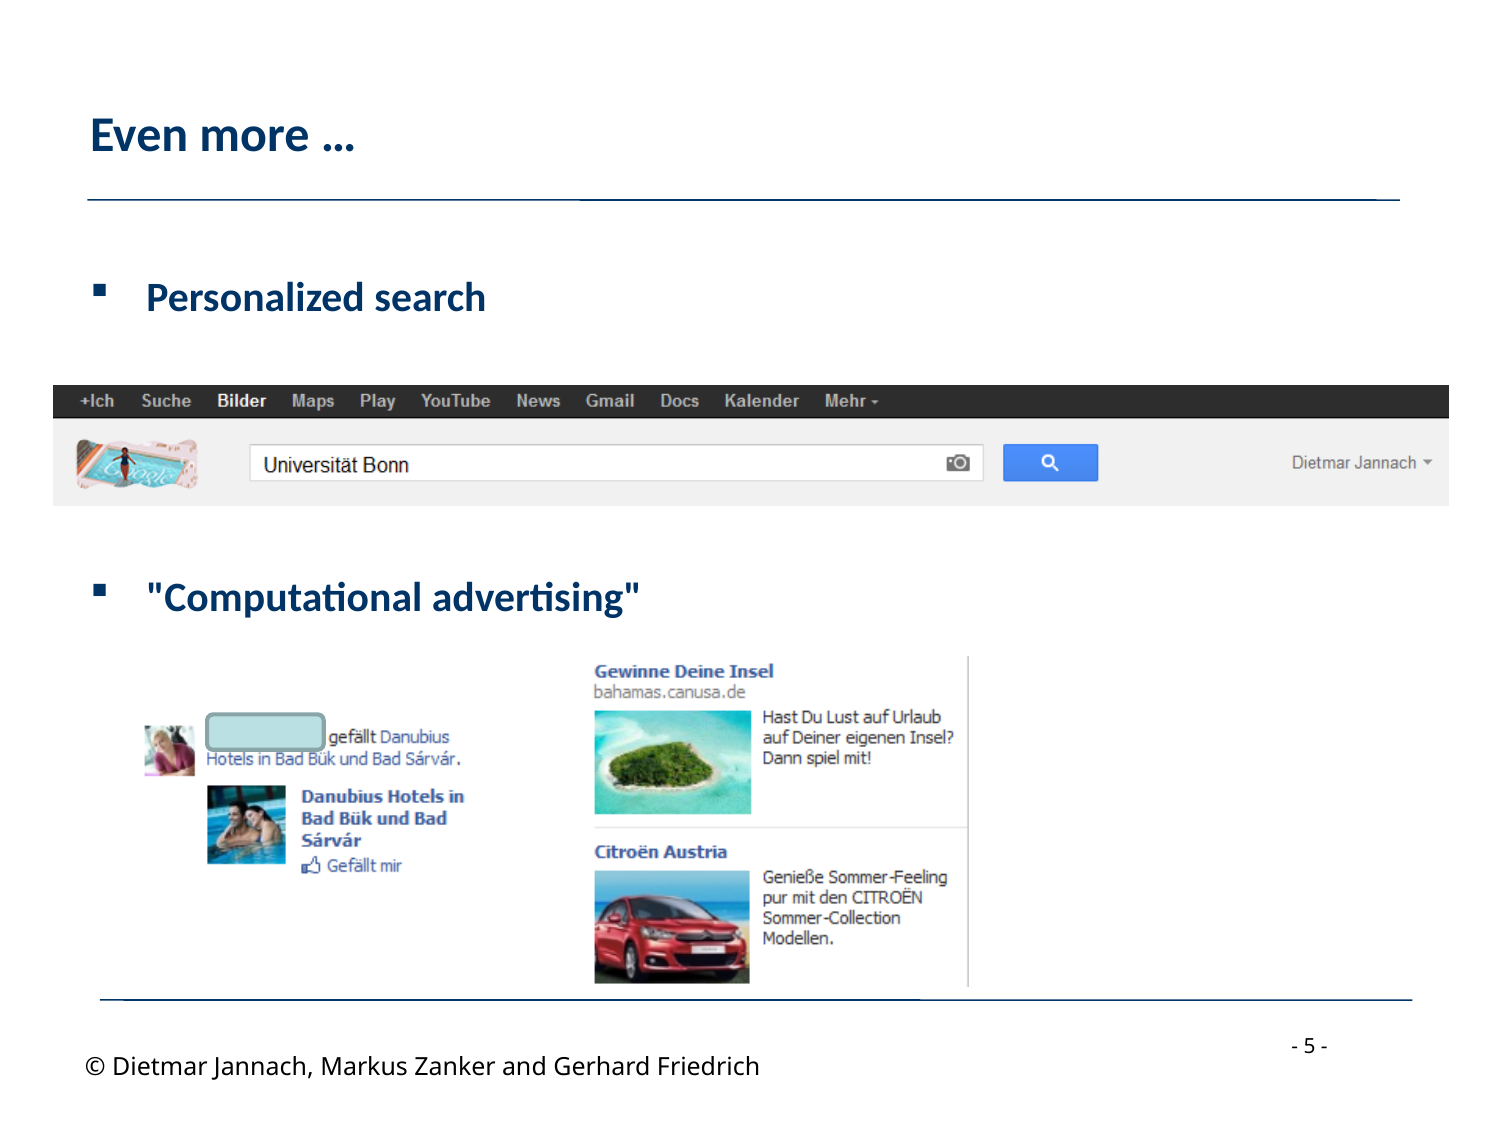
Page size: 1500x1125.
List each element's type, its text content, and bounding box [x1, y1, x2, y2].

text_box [133, 656, 970, 987]
list Personalized search "Computational advertising" [74, 262, 1426, 383]
picture [52, 385, 1449, 507]
title Even more … [74, 37, 1426, 226]
list Personalized search "Computational advertising" [74, 515, 1426, 1006]
